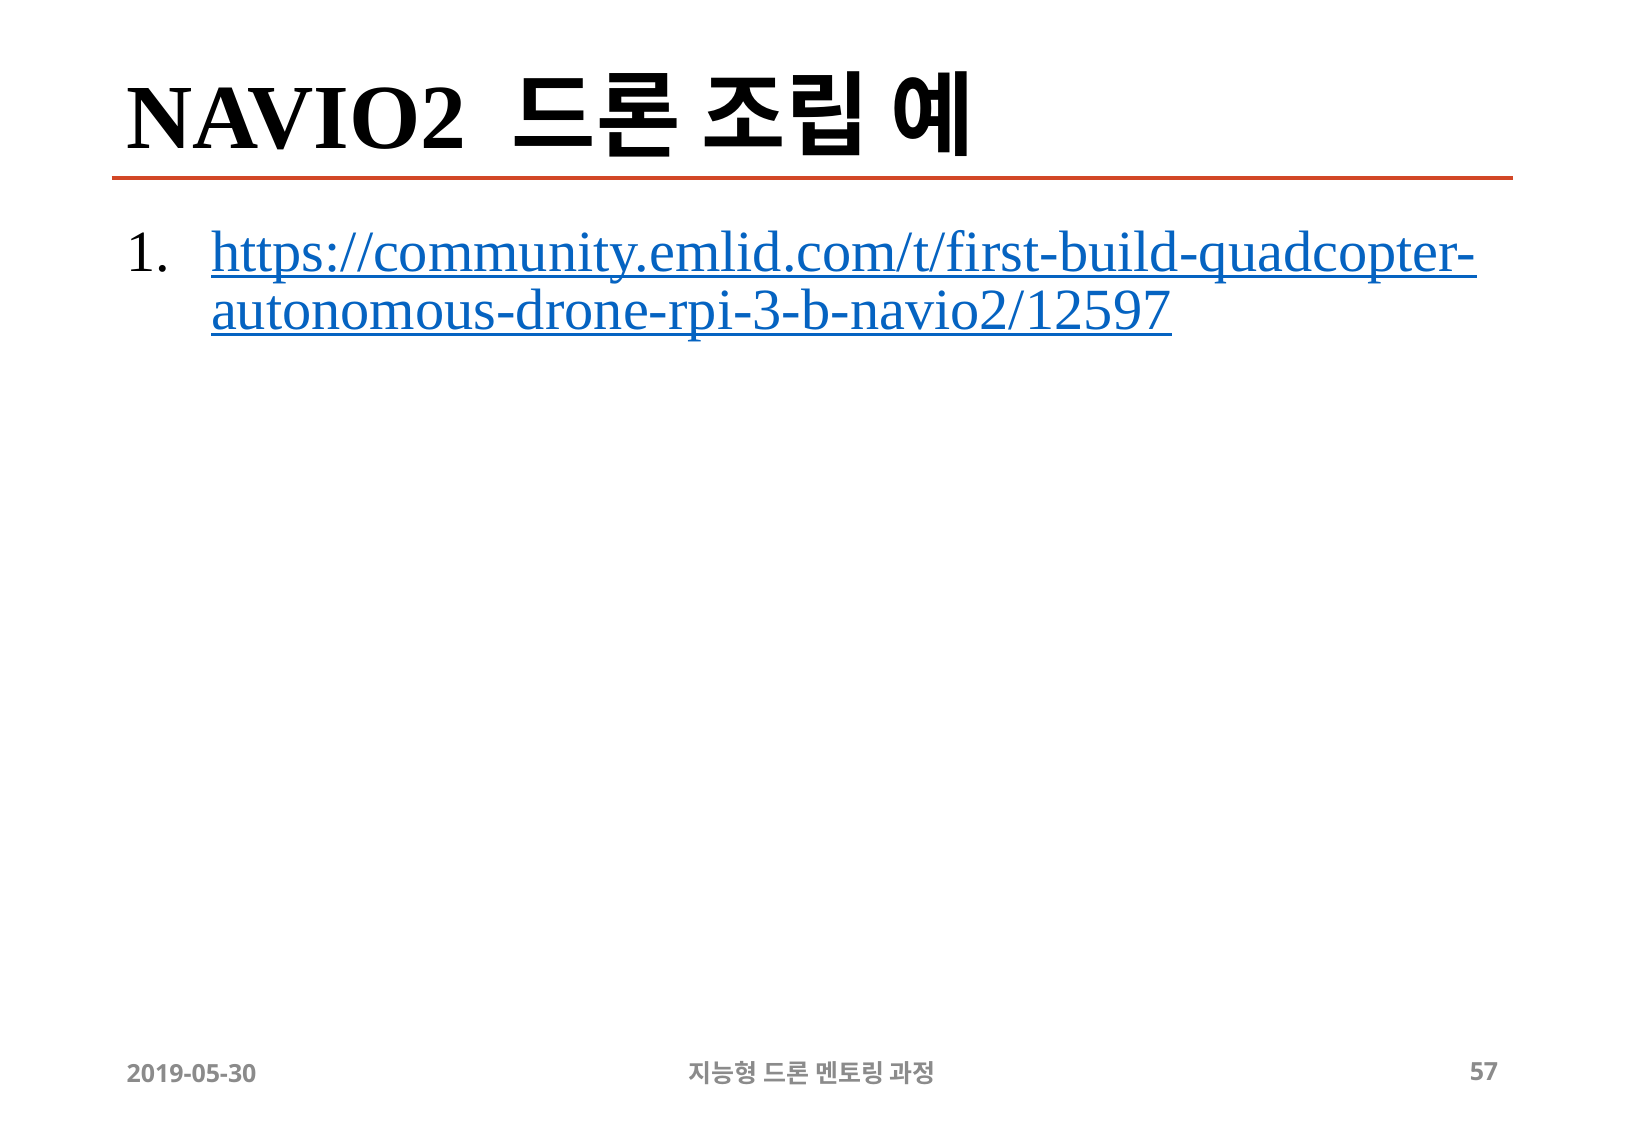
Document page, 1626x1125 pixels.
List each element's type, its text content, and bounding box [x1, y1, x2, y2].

title NAVIO2 드론 조립 예 [111, 59, 1514, 179]
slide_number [111, 1042, 303, 1103]
slide_number 57 [1433, 1042, 1514, 1103]
list https://community.emlid.com/t/first-build-quadcopter-autonomous-drone-rpi-3-b-navio2/12597 [111, 205, 1514, 1014]
footer 지능형 드론 멘토링 과정 [538, 1042, 1087, 1103]
